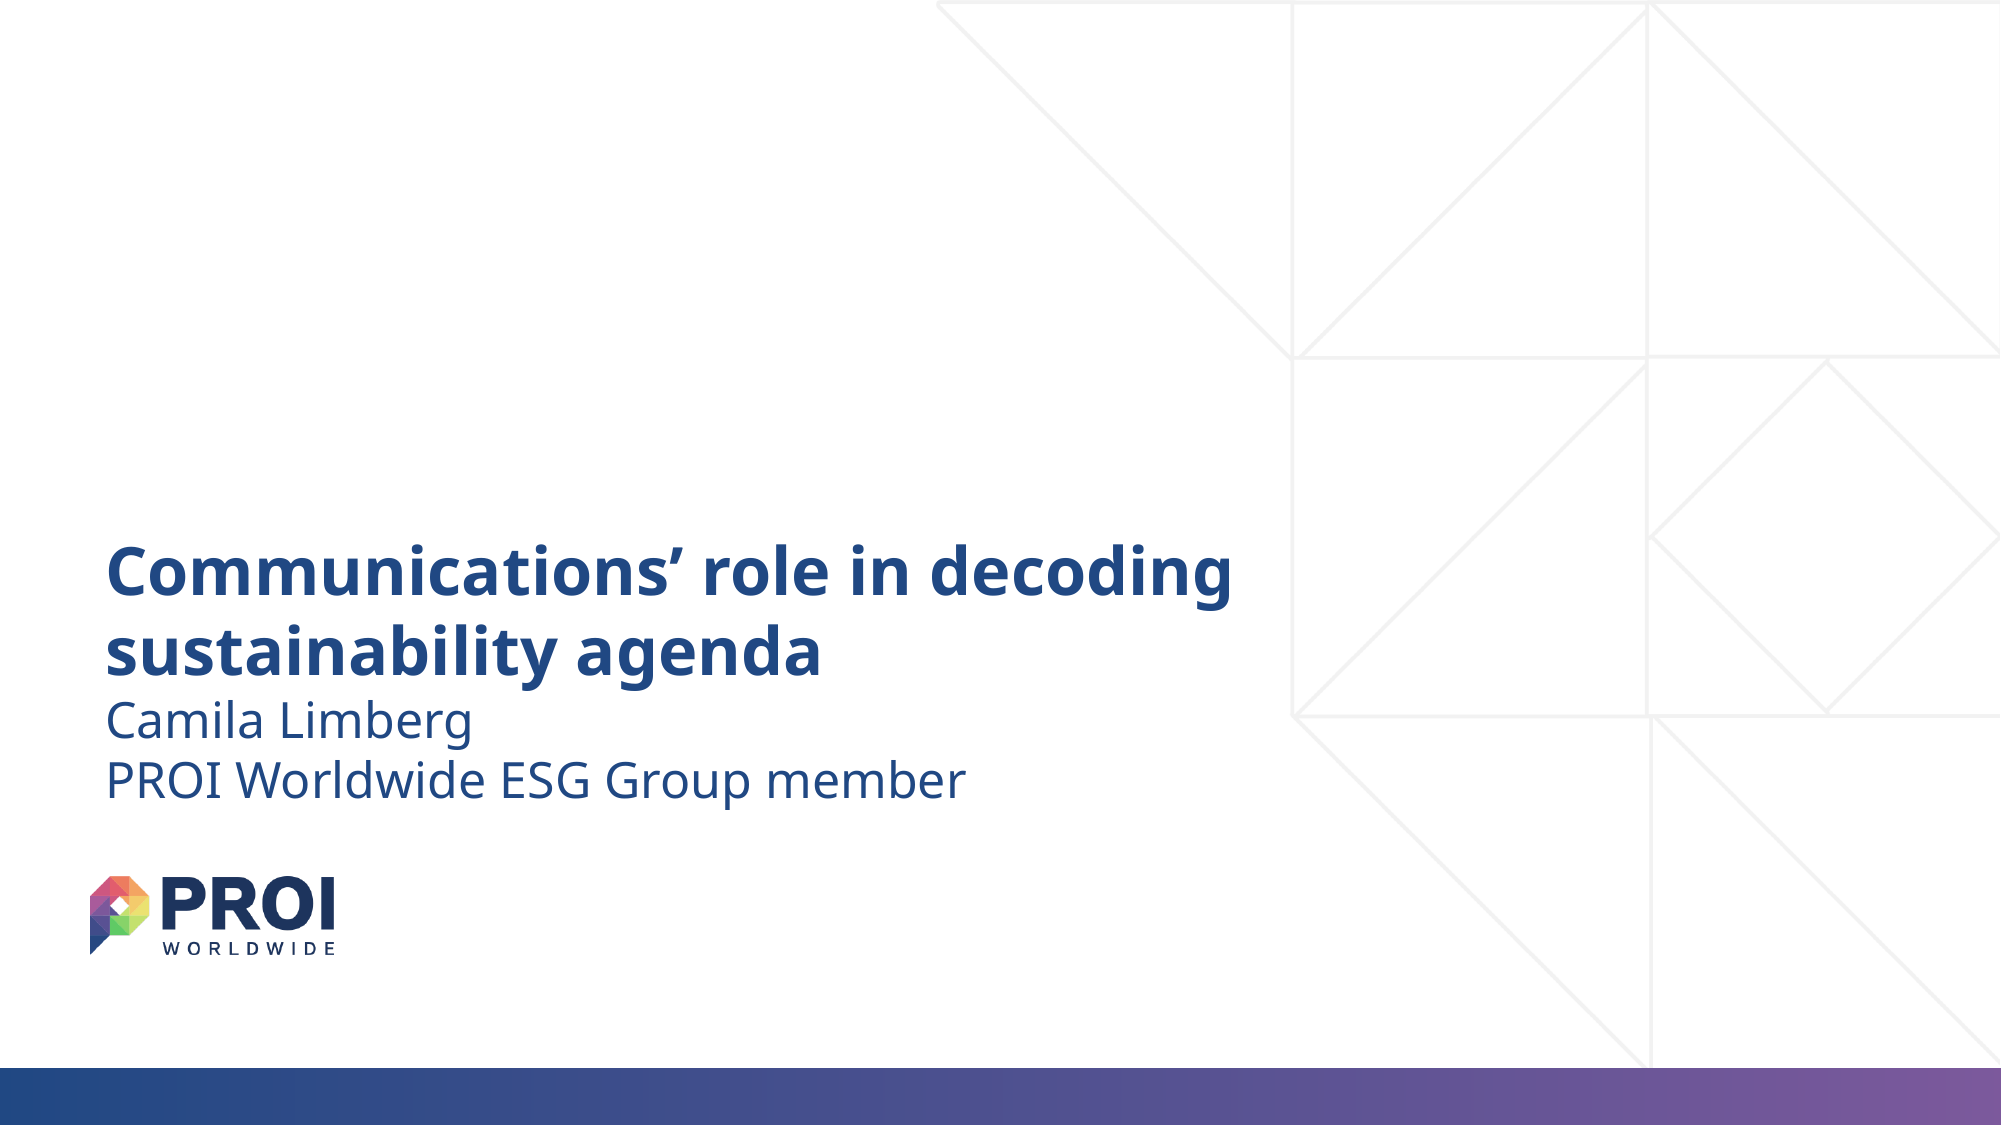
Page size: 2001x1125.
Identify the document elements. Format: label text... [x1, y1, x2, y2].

text_box [0, 1067, 1111, 1125]
picture [937, 0, 2000, 1125]
text_box Communications’ role in decoding sustainability agenda Camila Limberg PROI Worldwide ESG Group member [90, 521, 1111, 816]
picture [90, 876, 334, 955]
